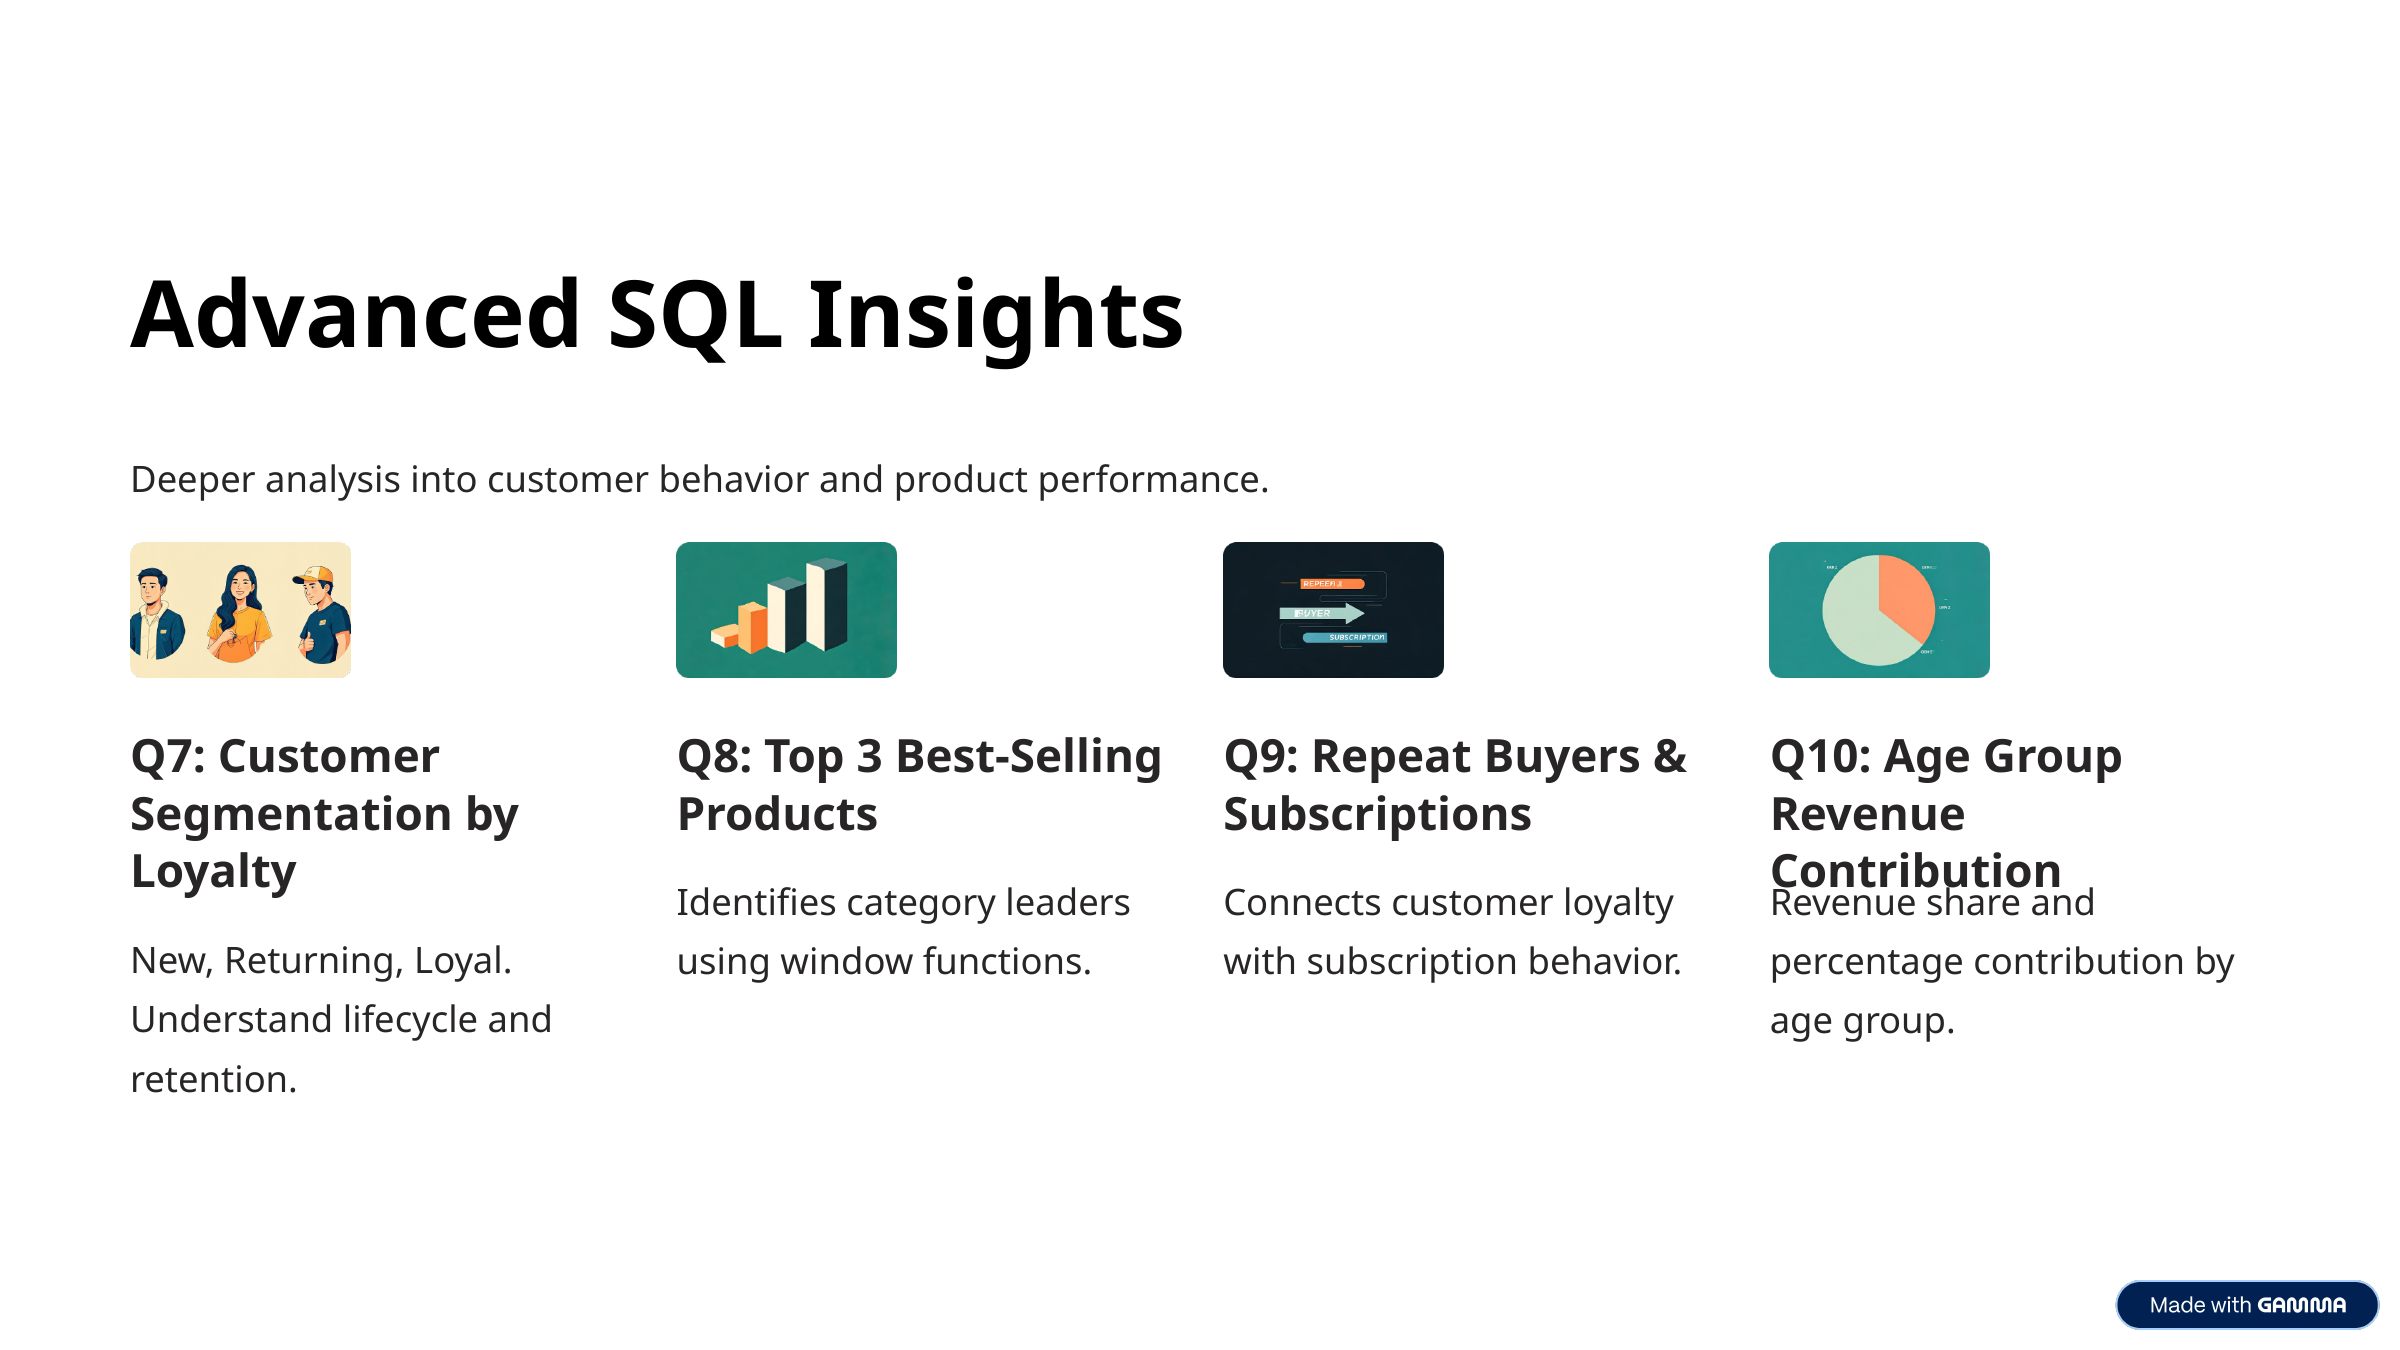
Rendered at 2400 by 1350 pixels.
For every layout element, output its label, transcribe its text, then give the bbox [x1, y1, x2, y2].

text_box Q10: Age Group Revenue Contribution [1769, 724, 2270, 841]
text_box Connects customer loyalty with subscription behavior. [1223, 863, 1724, 983]
picture [130, 542, 351, 678]
text_box Identifies category leaders using window functions. [676, 863, 1177, 983]
text_box Q9: Repeat Buyers & Subscriptions [1223, 724, 1724, 841]
text_box Advanced SQL Insights [130, 250, 1186, 367]
picture [1769, 542, 1990, 678]
text_box Q7: Customer Segmentation by Loyalty [130, 724, 631, 899]
text_box Revenue share and percentage contribution by age group. [1769, 863, 2270, 1042]
picture [1223, 542, 1444, 678]
text_box New, Returning, Loyal. Understand lifecycle and retention. [130, 921, 631, 1100]
text_box Deeper analysis into customer behavior and product performance. [130, 440, 2270, 501]
text_box Q8: Top 3 Best-Selling Products [676, 724, 1177, 841]
picture [2106, 1271, 2389, 1339]
picture [676, 542, 897, 678]
